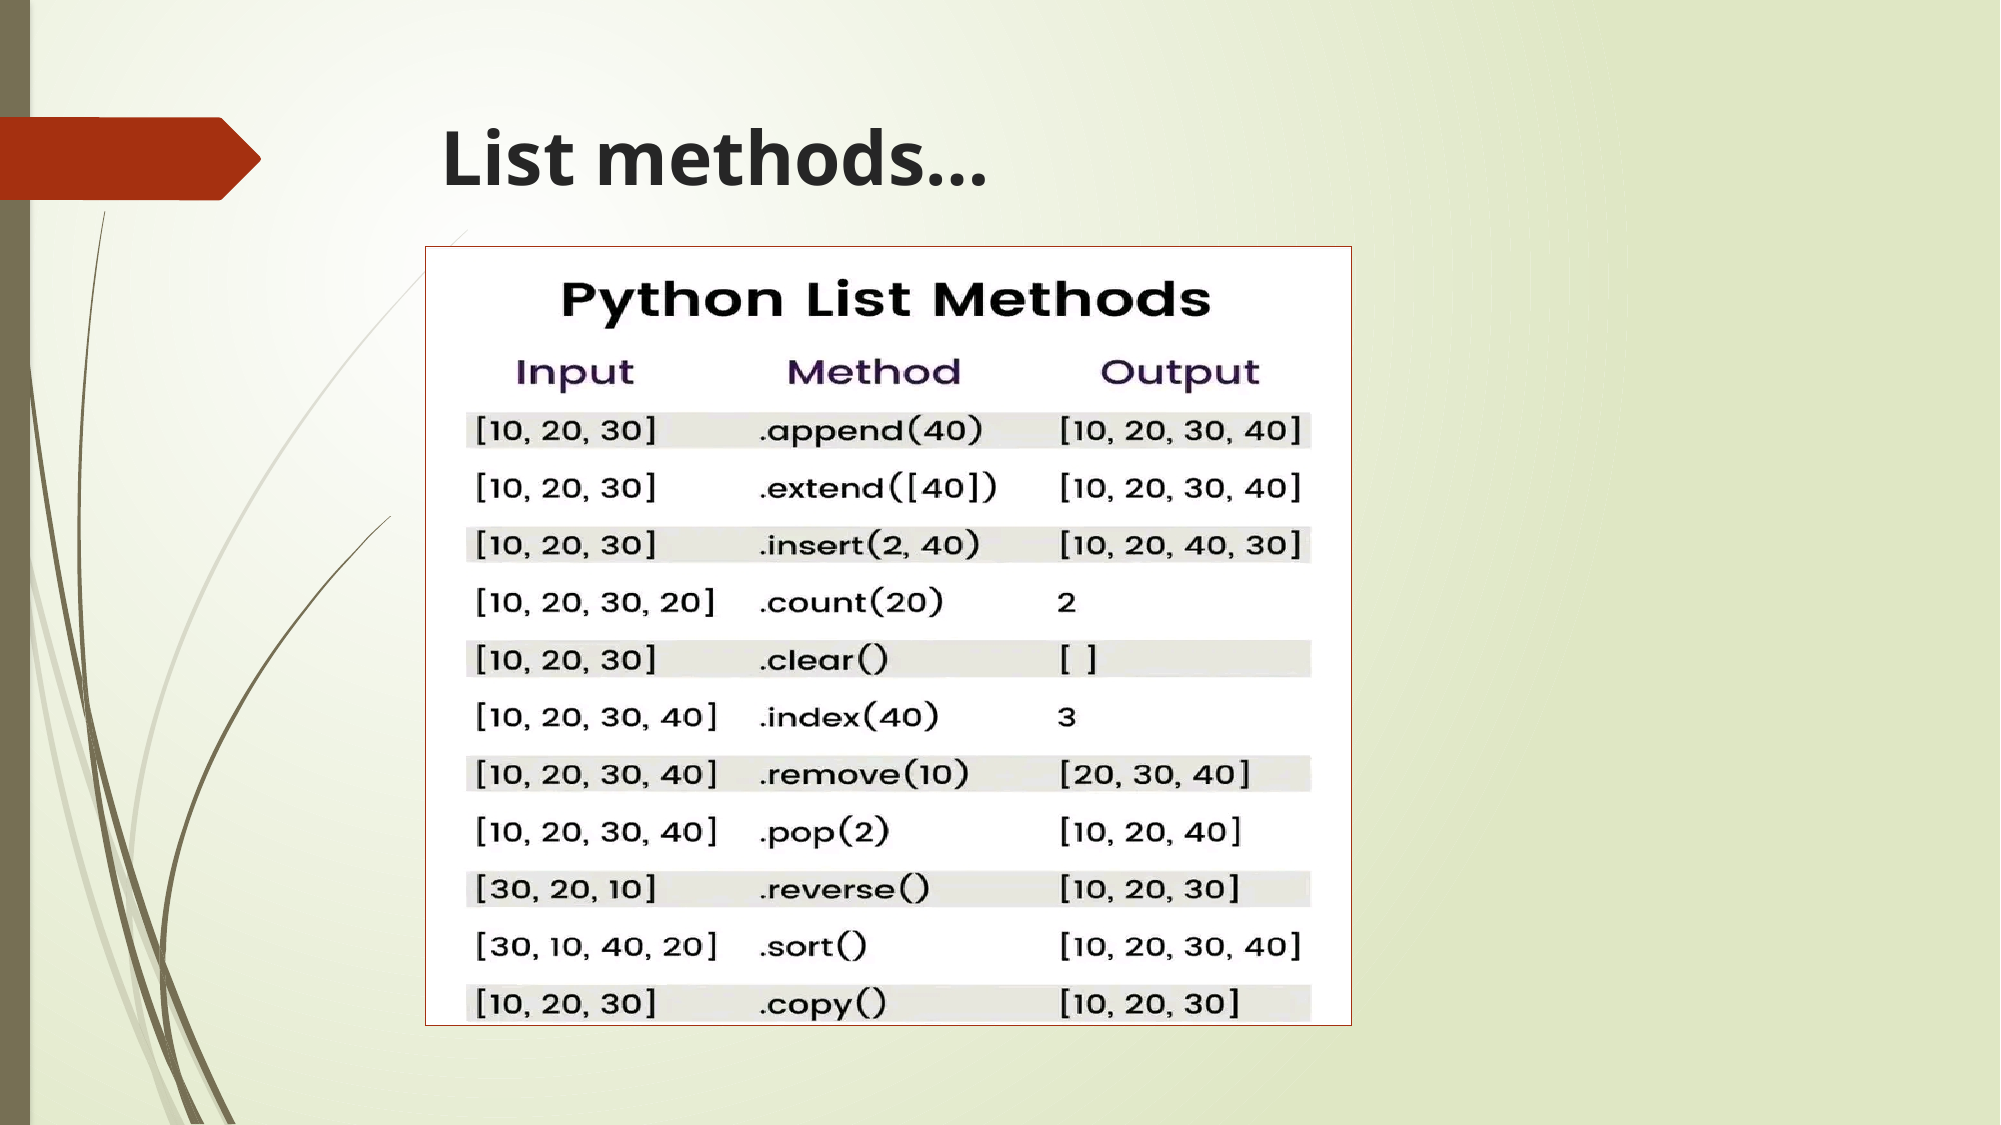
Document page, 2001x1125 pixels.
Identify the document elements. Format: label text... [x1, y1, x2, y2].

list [425, 246, 1352, 1026]
title List methods… [425, 102, 1888, 313]
